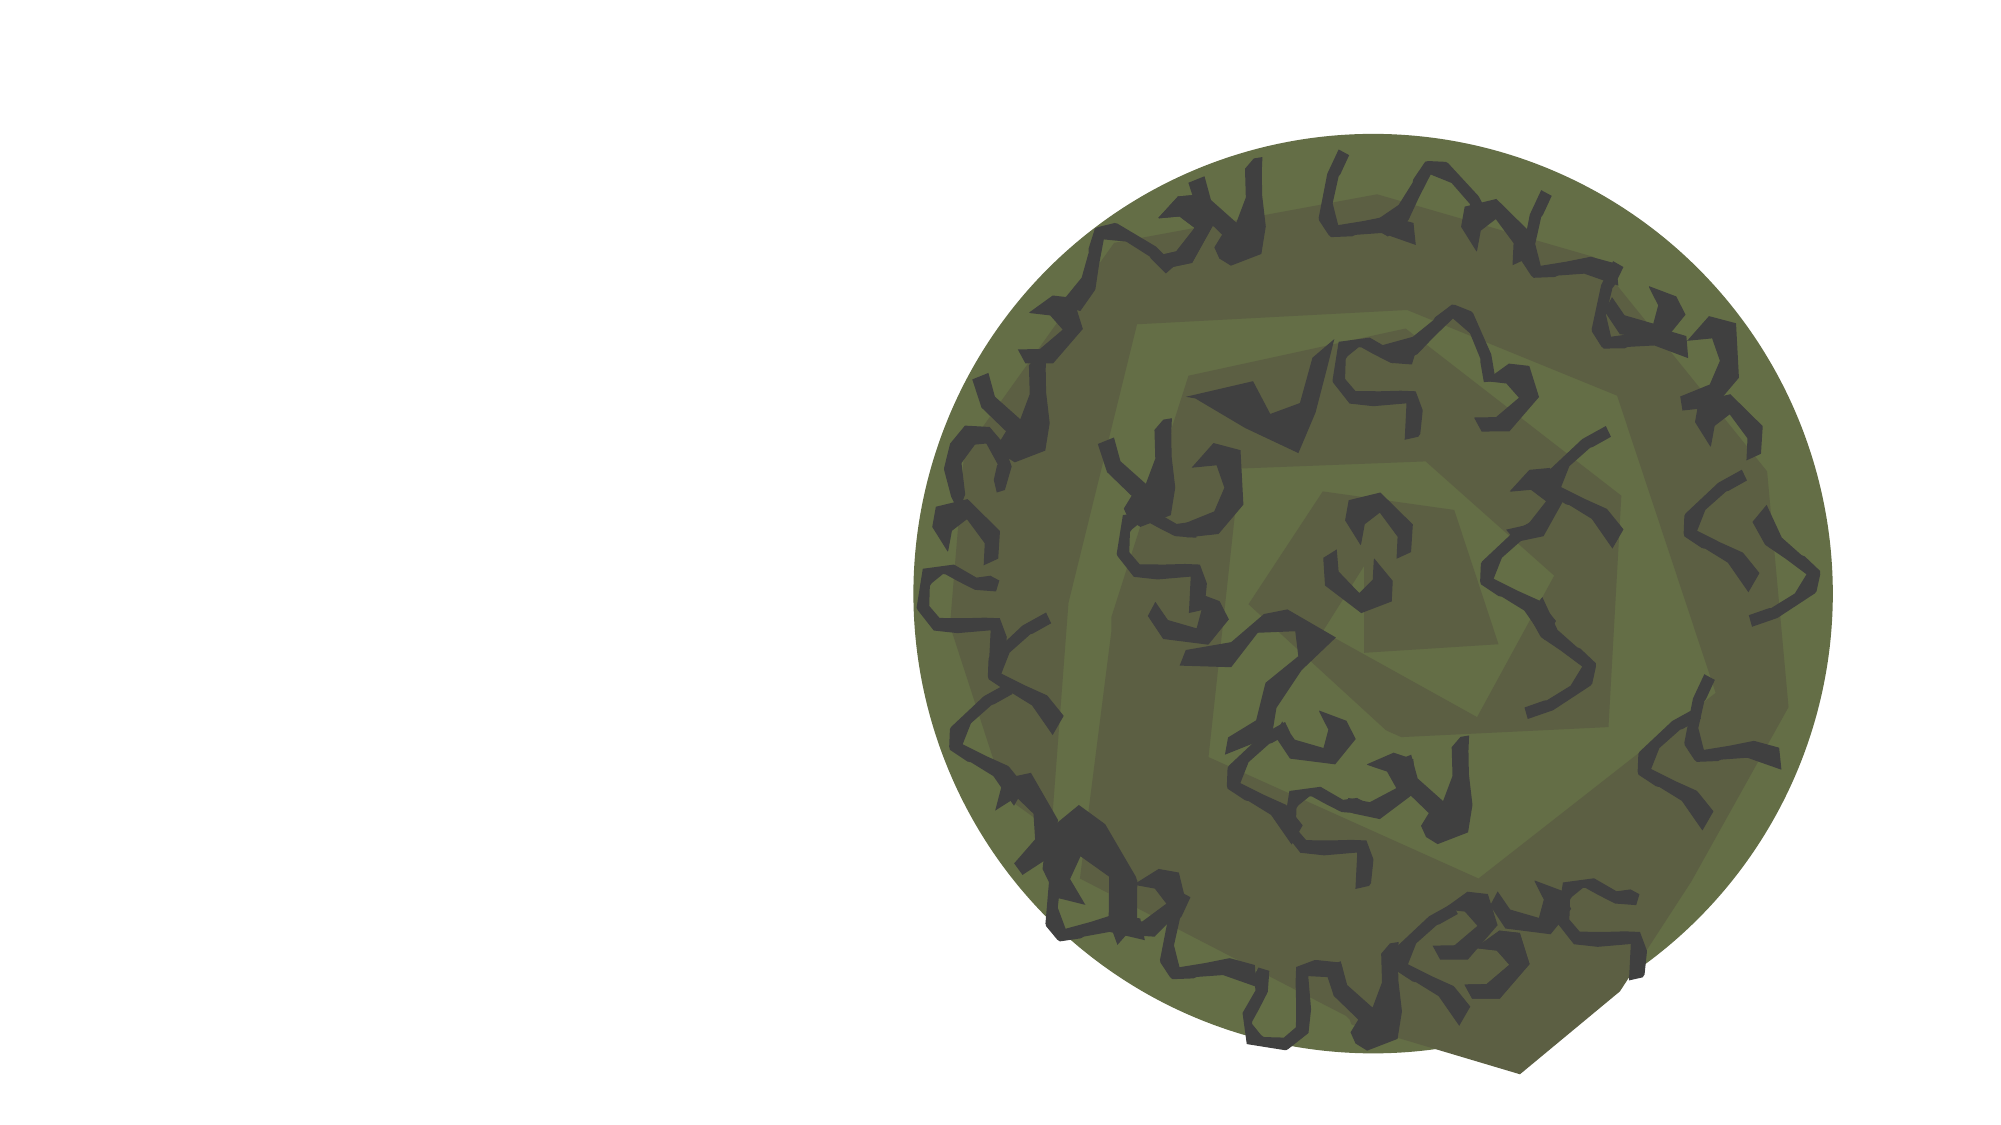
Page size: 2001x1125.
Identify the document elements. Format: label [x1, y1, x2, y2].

text_box [913, 133, 1833, 1075]
